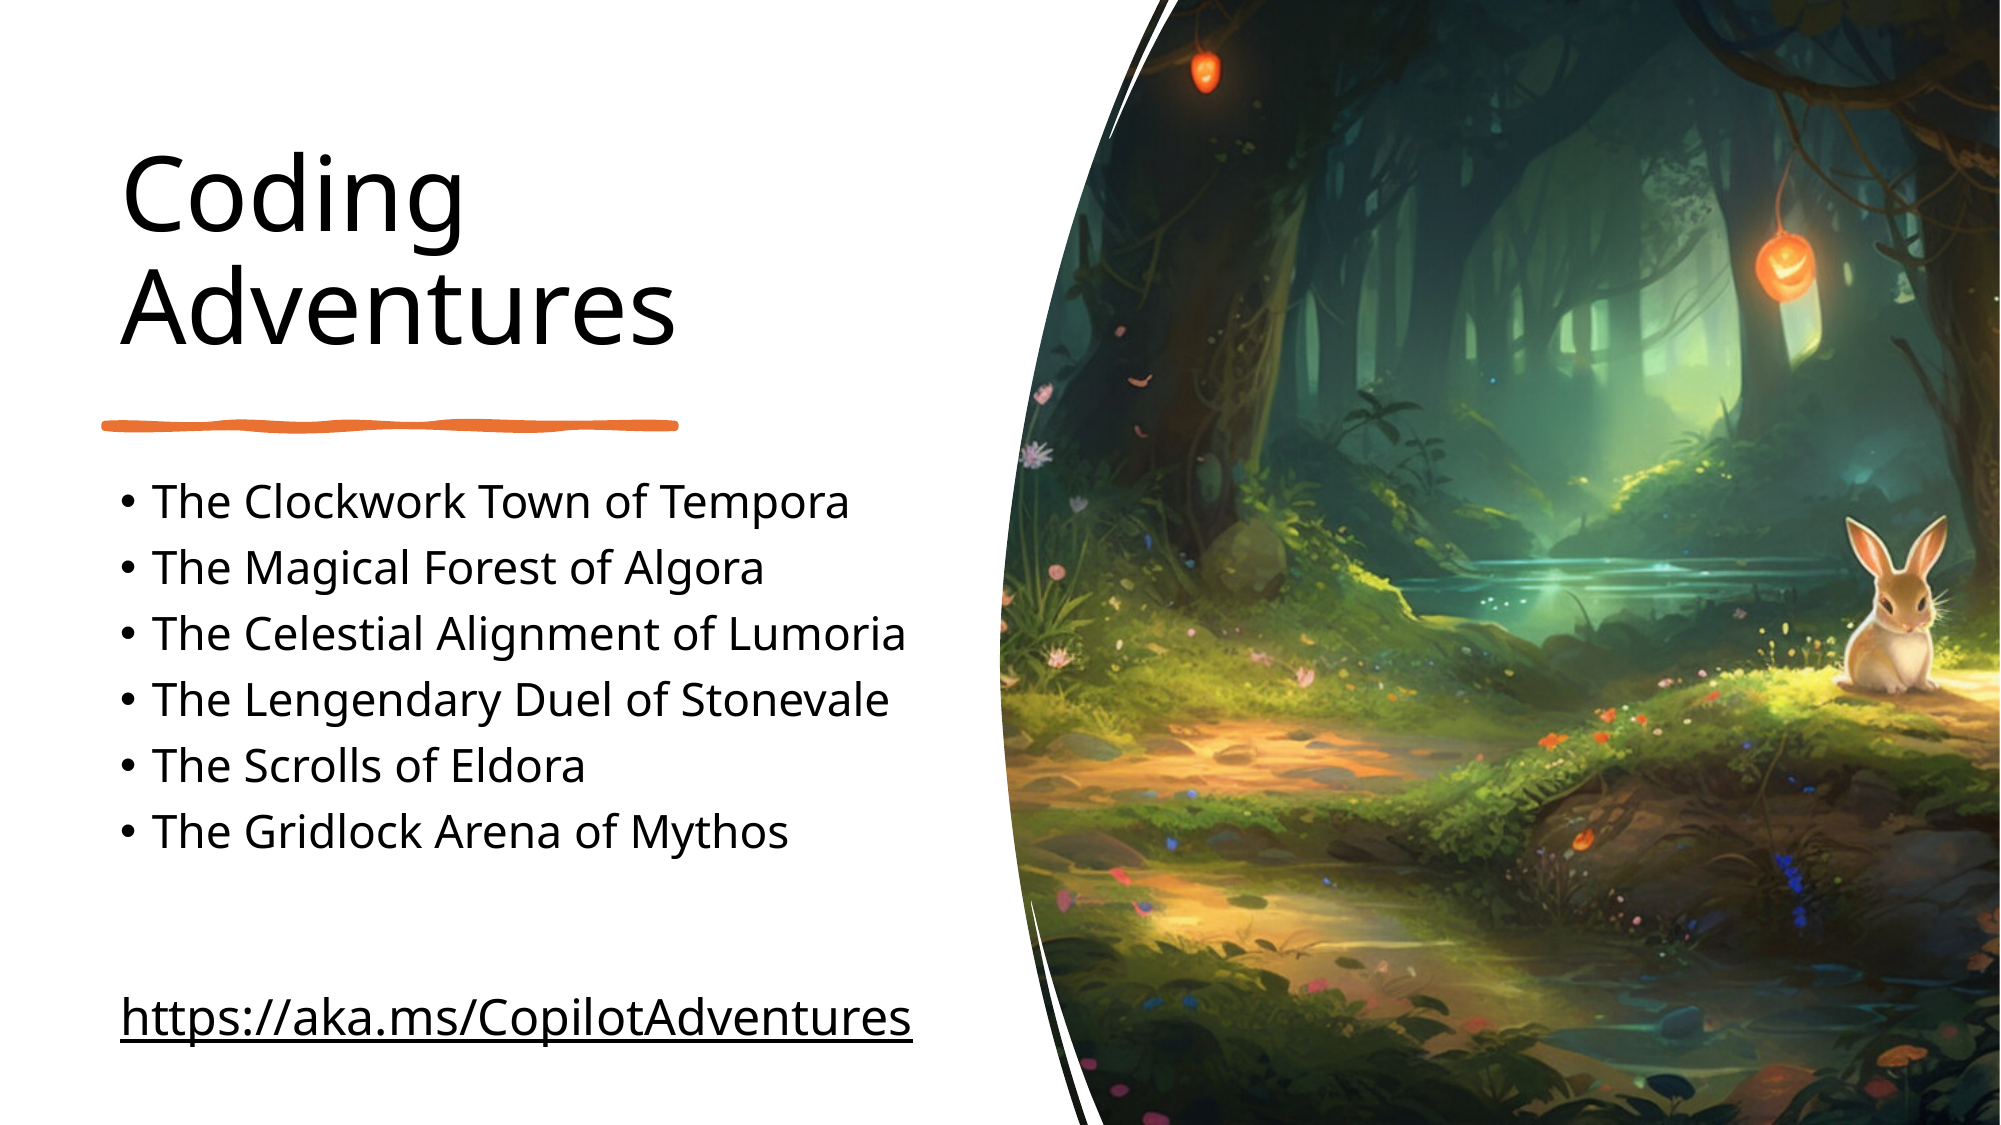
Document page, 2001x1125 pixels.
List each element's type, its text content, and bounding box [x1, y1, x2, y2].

title Coding Adventures [105, 53, 818, 375]
text_box [103, 420, 677, 432]
text_box https://aka.ms/CopilotAdventures [105, 978, 999, 1062]
list The Clockwork Town of Tempora The Magical Forest of Algora The Celestial Alignment of Lumoria The Lengendary Duel of Stonevale The Scrolls of Eldora The Gridlock Arena of Mythos [105, 471, 929, 978]
picture [999, 0, 2000, 1125]
text_box [0, 0, 999, 1125]
